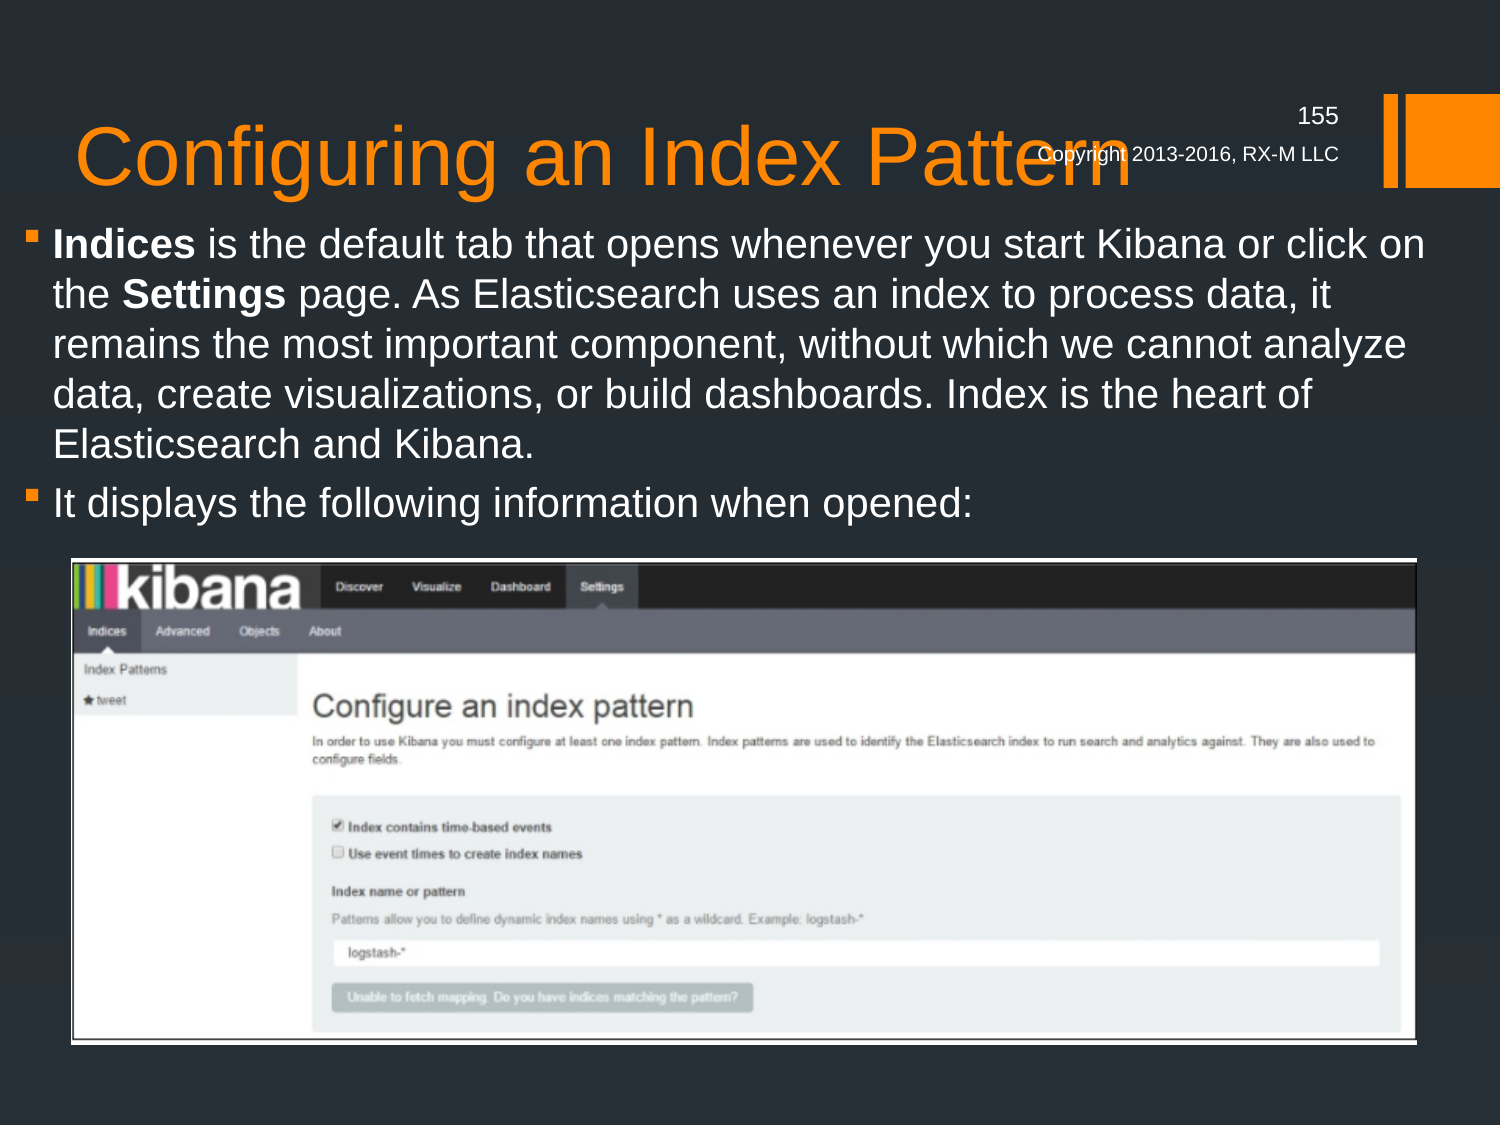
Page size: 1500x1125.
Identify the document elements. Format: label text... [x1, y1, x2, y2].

picture [70, 558, 1417, 1046]
list Indices is the default tab that opens whenever you start Kibana or click on the Settings page. As Elasticsearch uses an index to process data, it remains the most important component, without which we cannot analyze data, create visualizations, or build dashboards. Index is the heart of Elasticsearch and Kibana. It displays the following information when opened: [0, 209, 1488, 613]
footer Copyright 2013-2016, RX-M LLC [985, 140, 1355, 190]
title Configuring an Index Pattern [59, 20, 1260, 209]
slide_number 155 [1199, 90, 1355, 140]
